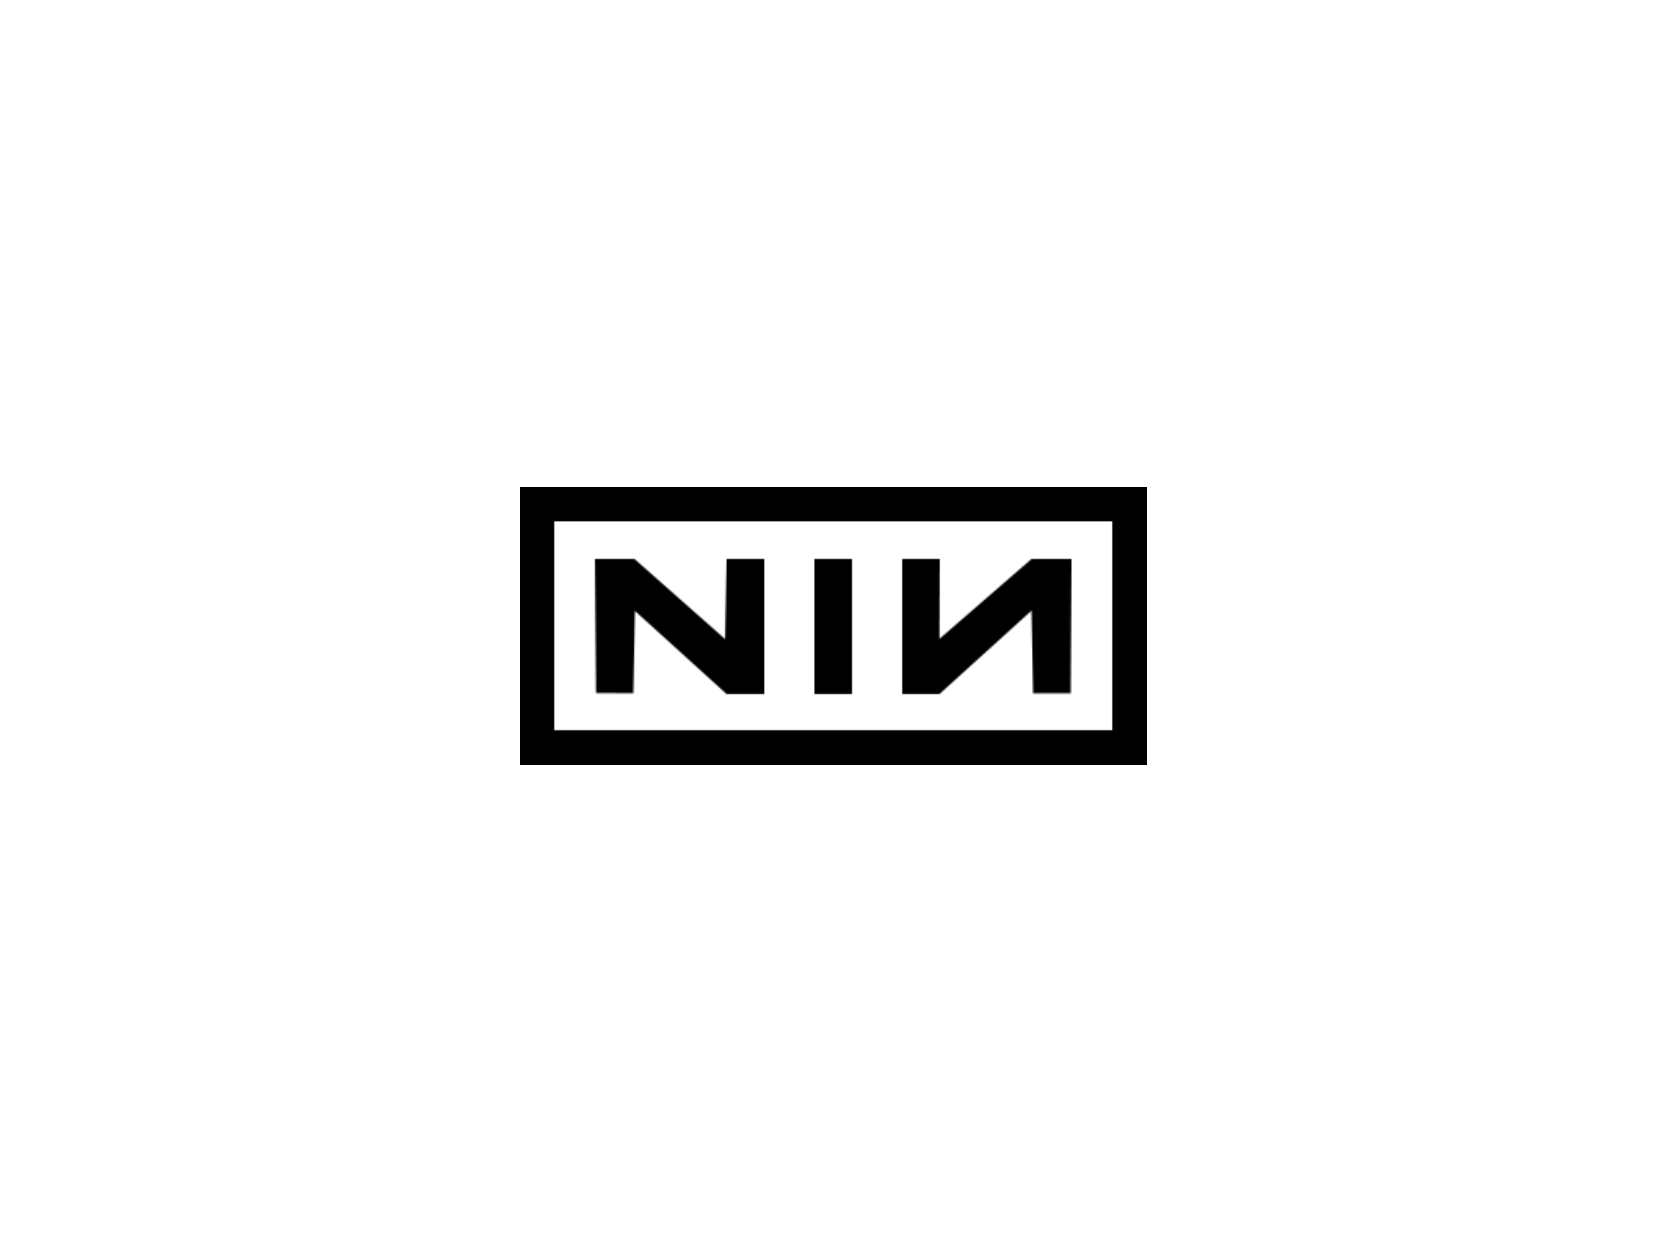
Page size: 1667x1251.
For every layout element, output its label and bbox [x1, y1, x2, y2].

picture [520, 487, 1148, 765]
